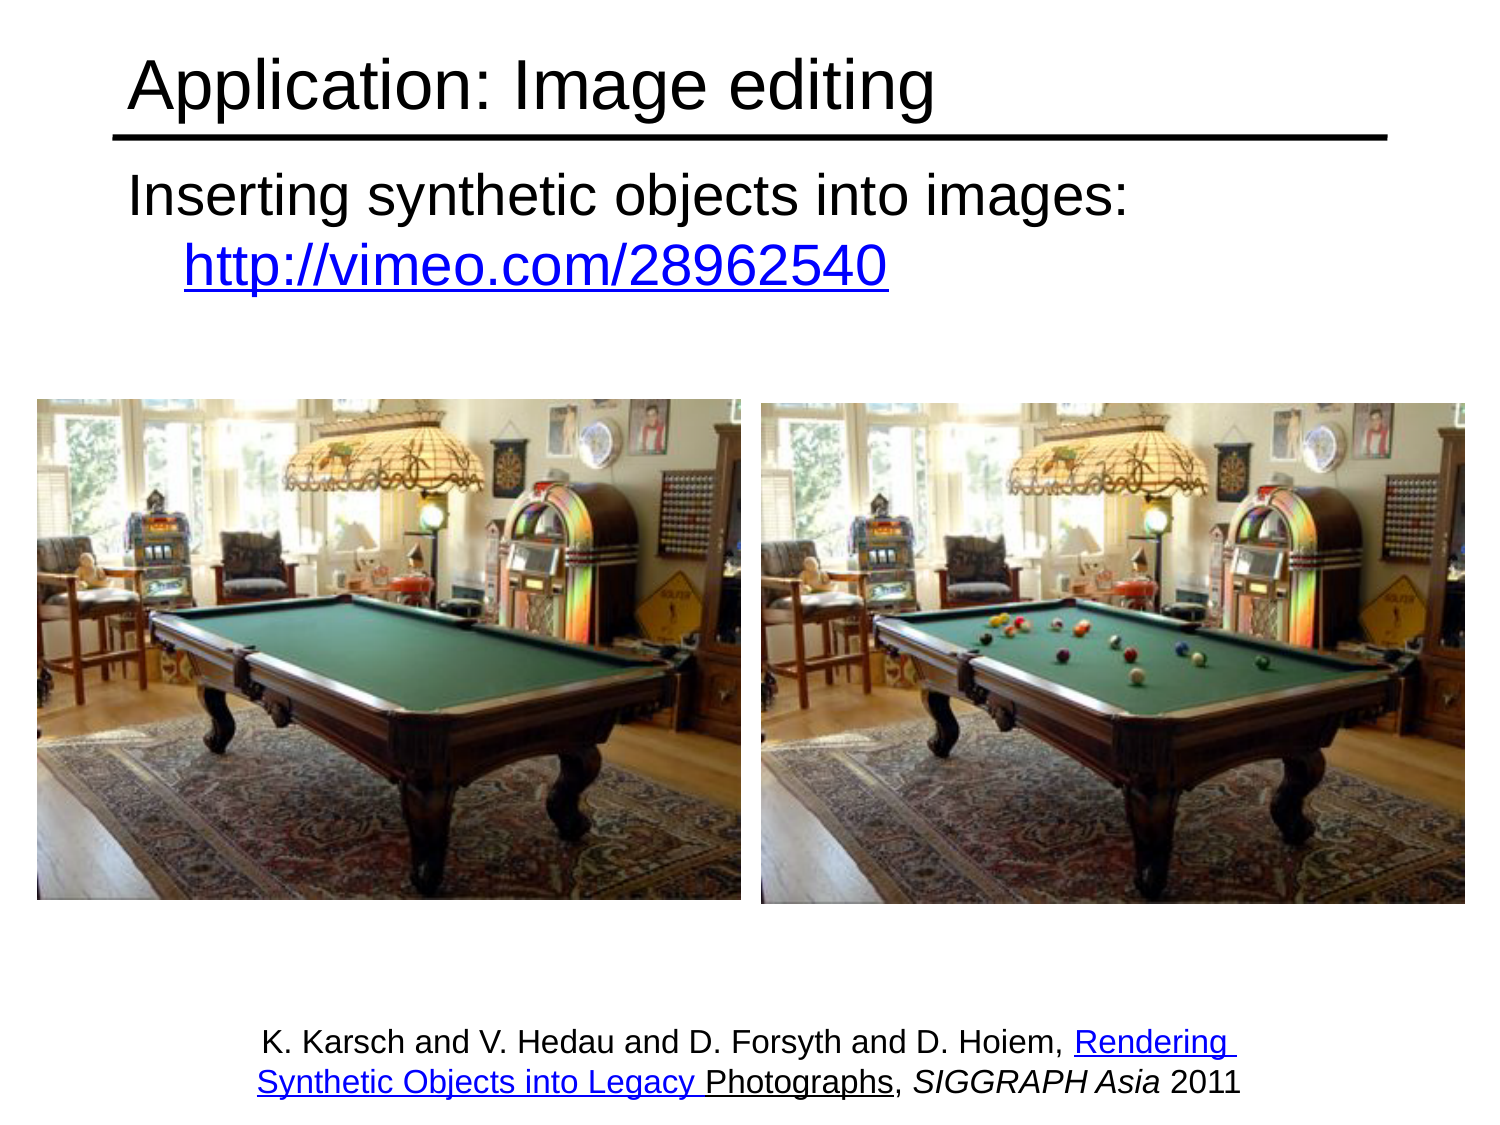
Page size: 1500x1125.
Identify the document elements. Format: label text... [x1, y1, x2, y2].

title Application: Image editing [112, 12, 1388, 149]
picture [37, 399, 741, 901]
text_box K. Karsch and V. Hedau and D. Forsyth and D. Hoiem, Rendering Synthetic Objects into Legacy Photographs, SIGGRAPH Asia 2011 [49, 1012, 1450, 1107]
picture [761, 402, 1465, 904]
list Inserting synthetic objects into images: http://vimeo.com/28962540 [112, 149, 1388, 1012]
